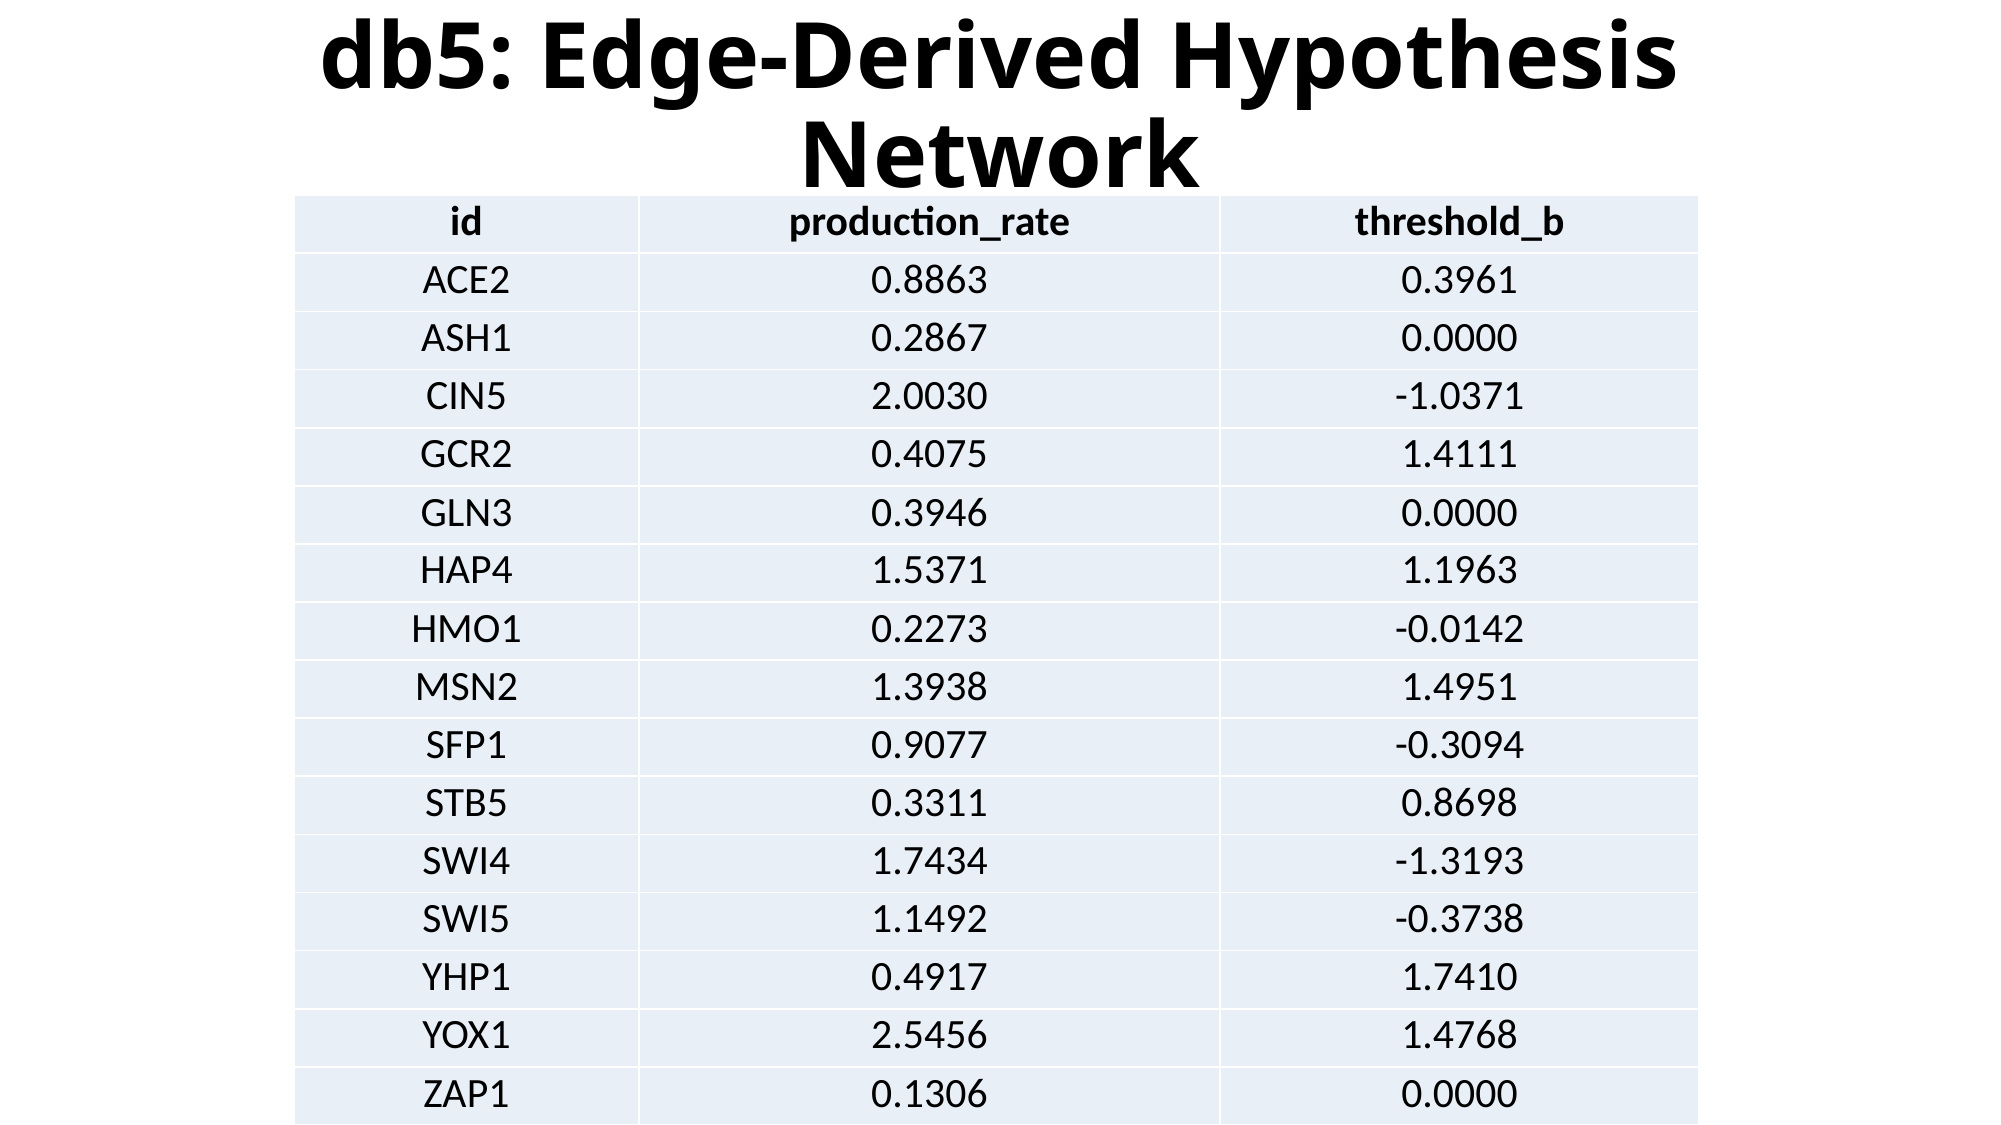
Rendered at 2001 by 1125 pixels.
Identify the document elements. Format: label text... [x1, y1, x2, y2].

table_cell 0.2273 [640, 603, 1219, 659]
table_header id [295, 196, 638, 252]
table_cell 1.4111 [1221, 429, 1698, 485]
table_cell 0.8863 [640, 254, 1219, 311]
table_cell 0.3961 [1221, 254, 1698, 311]
table_cell 0.4917 [640, 951, 1219, 1008]
table_cell ACE2 [295, 254, 638, 311]
table_cell -1.0371 [1221, 370, 1698, 427]
table_cell 1.1963 [1221, 545, 1698, 601]
table_cell ASH1 [295, 312, 638, 369]
table_cell 1.1492 [640, 893, 1219, 950]
table_cell 0.3311 [640, 777, 1219, 834]
table_cell 0.3946 [640, 487, 1219, 543]
table_cell -0.3094 [1221, 719, 1698, 775]
table_header production_rate [640, 196, 1219, 252]
table_header threshold_b [1221, 196, 1698, 252]
table_cell 2.5456 [640, 1010, 1219, 1066]
table_cell 0.0000 [1221, 1068, 1698, 1124]
table_cell HAP4 [295, 545, 638, 601]
table_cell 0.8698 [1221, 777, 1698, 834]
table_cell 0.4075 [640, 429, 1219, 485]
table_cell STB5 [295, 777, 638, 834]
table_cell GLN3 [295, 487, 638, 543]
table_cell -0.3738 [1221, 893, 1698, 950]
title db5: Edge-Derived Hypothesis Network [137, 0, 1863, 218]
table_cell YHP1 [295, 951, 638, 1008]
table_cell -0.0142 [1221, 603, 1698, 659]
table_cell GCR2 [295, 429, 638, 485]
table_cell 0.9077 [640, 719, 1219, 775]
table_cell 0.1306 [640, 1068, 1219, 1124]
table_cell YOX1 [295, 1010, 638, 1066]
table_cell 1.5371 [640, 545, 1219, 601]
table_cell 0.0000 [1221, 487, 1698, 543]
table_cell 1.3938 [640, 661, 1219, 717]
table_cell HMO1 [295, 603, 638, 659]
table_cell MSN2 [295, 661, 638, 717]
table_cell SWI5 [295, 893, 638, 950]
table_cell 1.7434 [640, 835, 1219, 892]
table_cell SFP1 [295, 719, 638, 775]
table_cell 0.2867 [640, 312, 1219, 369]
table_cell 2.0030 [640, 370, 1219, 427]
table_cell -1.3193 [1221, 835, 1698, 892]
table_cell 1.4951 [1221, 661, 1698, 717]
table_cell ZAP1 [295, 1068, 638, 1124]
table_cell 0.0000 [1221, 312, 1698, 369]
table_cell 1.7410 [1221, 951, 1698, 1008]
table_cell 1.4768 [1221, 1010, 1698, 1066]
table_cell CIN5 [295, 370, 638, 427]
table_cell SWI4 [295, 835, 638, 892]
